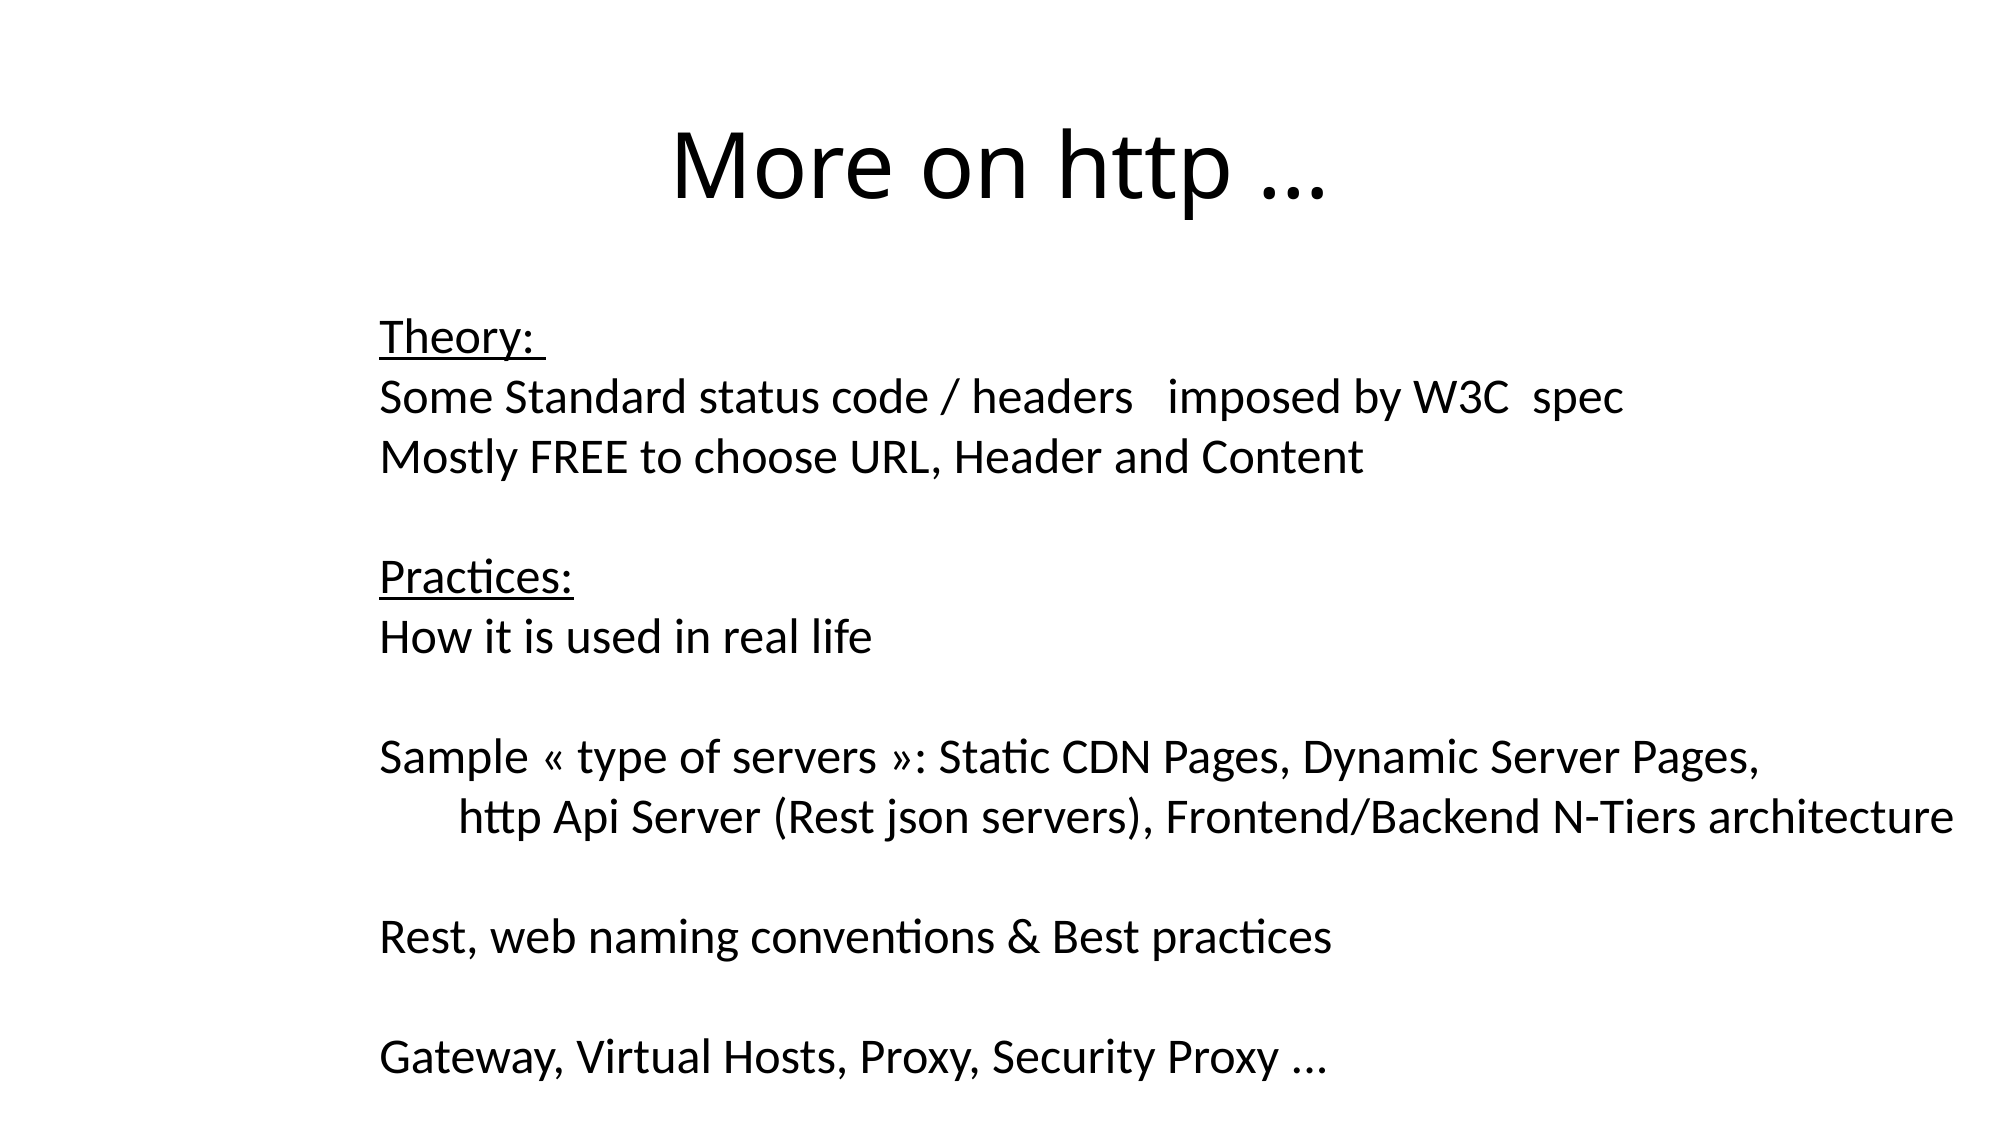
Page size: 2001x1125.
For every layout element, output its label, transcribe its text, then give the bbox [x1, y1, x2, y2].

title More on http … [137, 59, 1863, 278]
text_box Theory: Some Standard status code / headers imposed by W3C spec Mostly FREE to choose URL, Header and Content Practices: How it is used in real life Sample « type of servers »: Static CDN Pages, Dynamic Server Pages, http Api Server (Rest json servers), Frontend/Backend N-Tiers architecture Rest, web naming conventions & Best practices Gateway, Virtual Hosts, Proxy, Security Proxy ... [364, 296, 1971, 1091]
